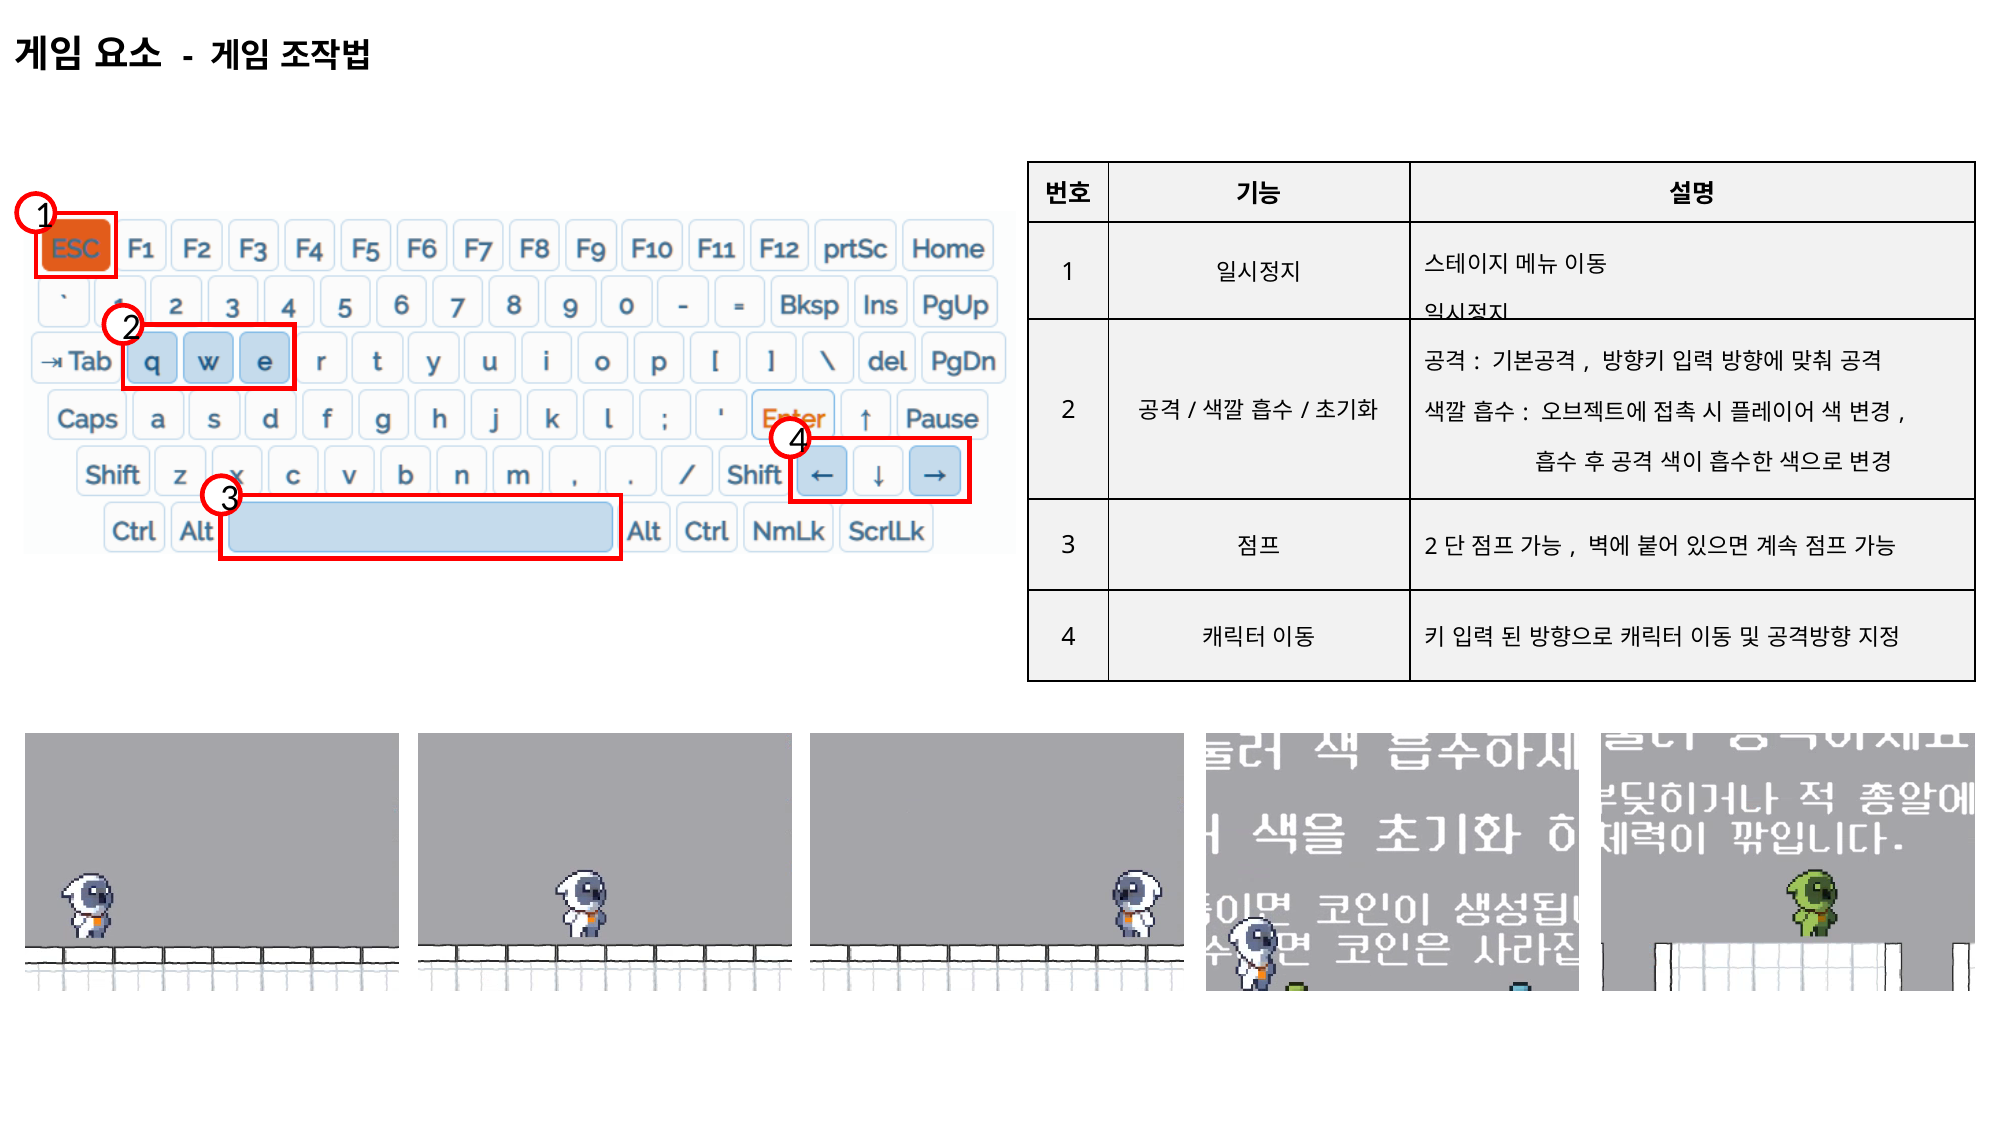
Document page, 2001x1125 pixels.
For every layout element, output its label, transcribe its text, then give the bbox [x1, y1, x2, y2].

table_cell 2단 점프 가능, 벽에 붙어 있으면 계속 점프 가능 [1411, 500, 1974, 589]
table_cell 1 [1029, 223, 1108, 318]
table_cell 4 [1029, 591, 1108, 680]
picture [23, 211, 1017, 554]
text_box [809, 732, 1185, 992]
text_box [24, 732, 400, 992]
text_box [1600, 732, 1975, 992]
table_cell 3 [1029, 500, 1108, 589]
table_header 설명 [1411, 163, 1974, 221]
table_cell 일시정지 [1109, 223, 1409, 318]
table_header 번호 [1029, 163, 1108, 221]
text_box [1205, 732, 1580, 992]
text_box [417, 732, 792, 992]
table_cell 키 입력 된 방향으로 캐릭터 이동 및 공격방향 지정 [1411, 591, 1974, 680]
text_box [220, 554, 622, 560]
table_cell 공격: 기본공격, 방향키 입력 방향에 맞춰 공격 색깔 흡수: 오브젝트에 접촉 시 플레이어 색 변경, 흡수 후 공격 색이 흡수한 색으로 변경 초기화: 색깔을 흡수한 경우 원래 색으로 초기화 [1411, 320, 1974, 498]
table_cell 캐릭터 이동 [1109, 591, 1409, 680]
table_cell 2 [1029, 320, 1108, 498]
table_cell 공격/색깔 흡수/초기화 [1109, 320, 1409, 498]
text_box 게임 요소 - 게임 조작법 [0, 0, 457, 158]
table_header 기능 [1109, 163, 1409, 221]
text_box 1 [15, 192, 56, 229]
table_cell 점프 [1109, 500, 1409, 589]
table_cell 스테이지 메뉴 이동 일시정지 [1411, 223, 1974, 318]
